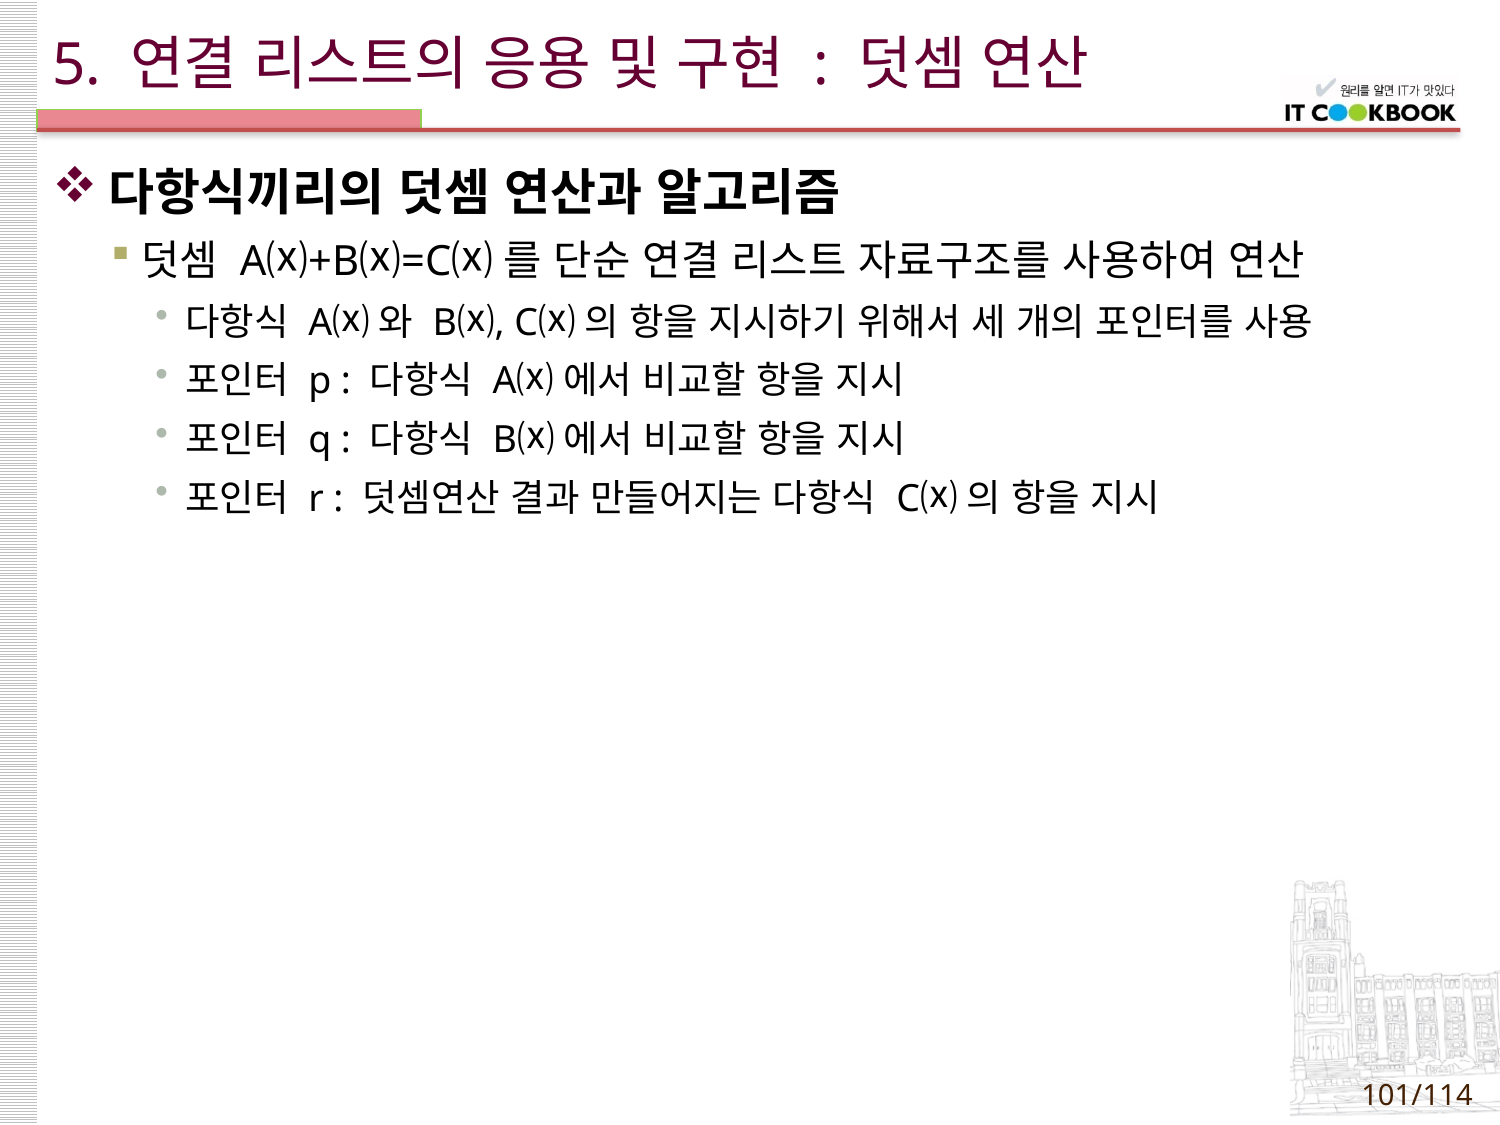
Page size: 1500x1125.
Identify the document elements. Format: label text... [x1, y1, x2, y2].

picture [1281, 75, 1459, 123]
list 다항식끼리의 덧셈 연산과 알고리즘 덧셈 A⒳+B⒳=C⒳를 단순 연결 리스트 자료구조를 사용하여 연산 다항식 A⒳와 B⒳, C⒳의 항을 지시하기 위해서 세 개의 포인터를 사용 포인터 p : 다항식 A⒳에서 비교할 항을 지시 포인터 q : 다항식 B⒳에서 비교할 항을 지시 포인터 r : 덧셈연산 결과 만들어지는 다항식 C⒳의 항을 지시 [37, 152, 1463, 1091]
picture [1459, 1087, 1467, 1098]
picture [1381, 1091, 1390, 1103]
title 5. 연결 리스트의 응용 및 구현 : 덧셈 연산 [37, 13, 1353, 109]
picture [1290, 874, 1500, 1125]
